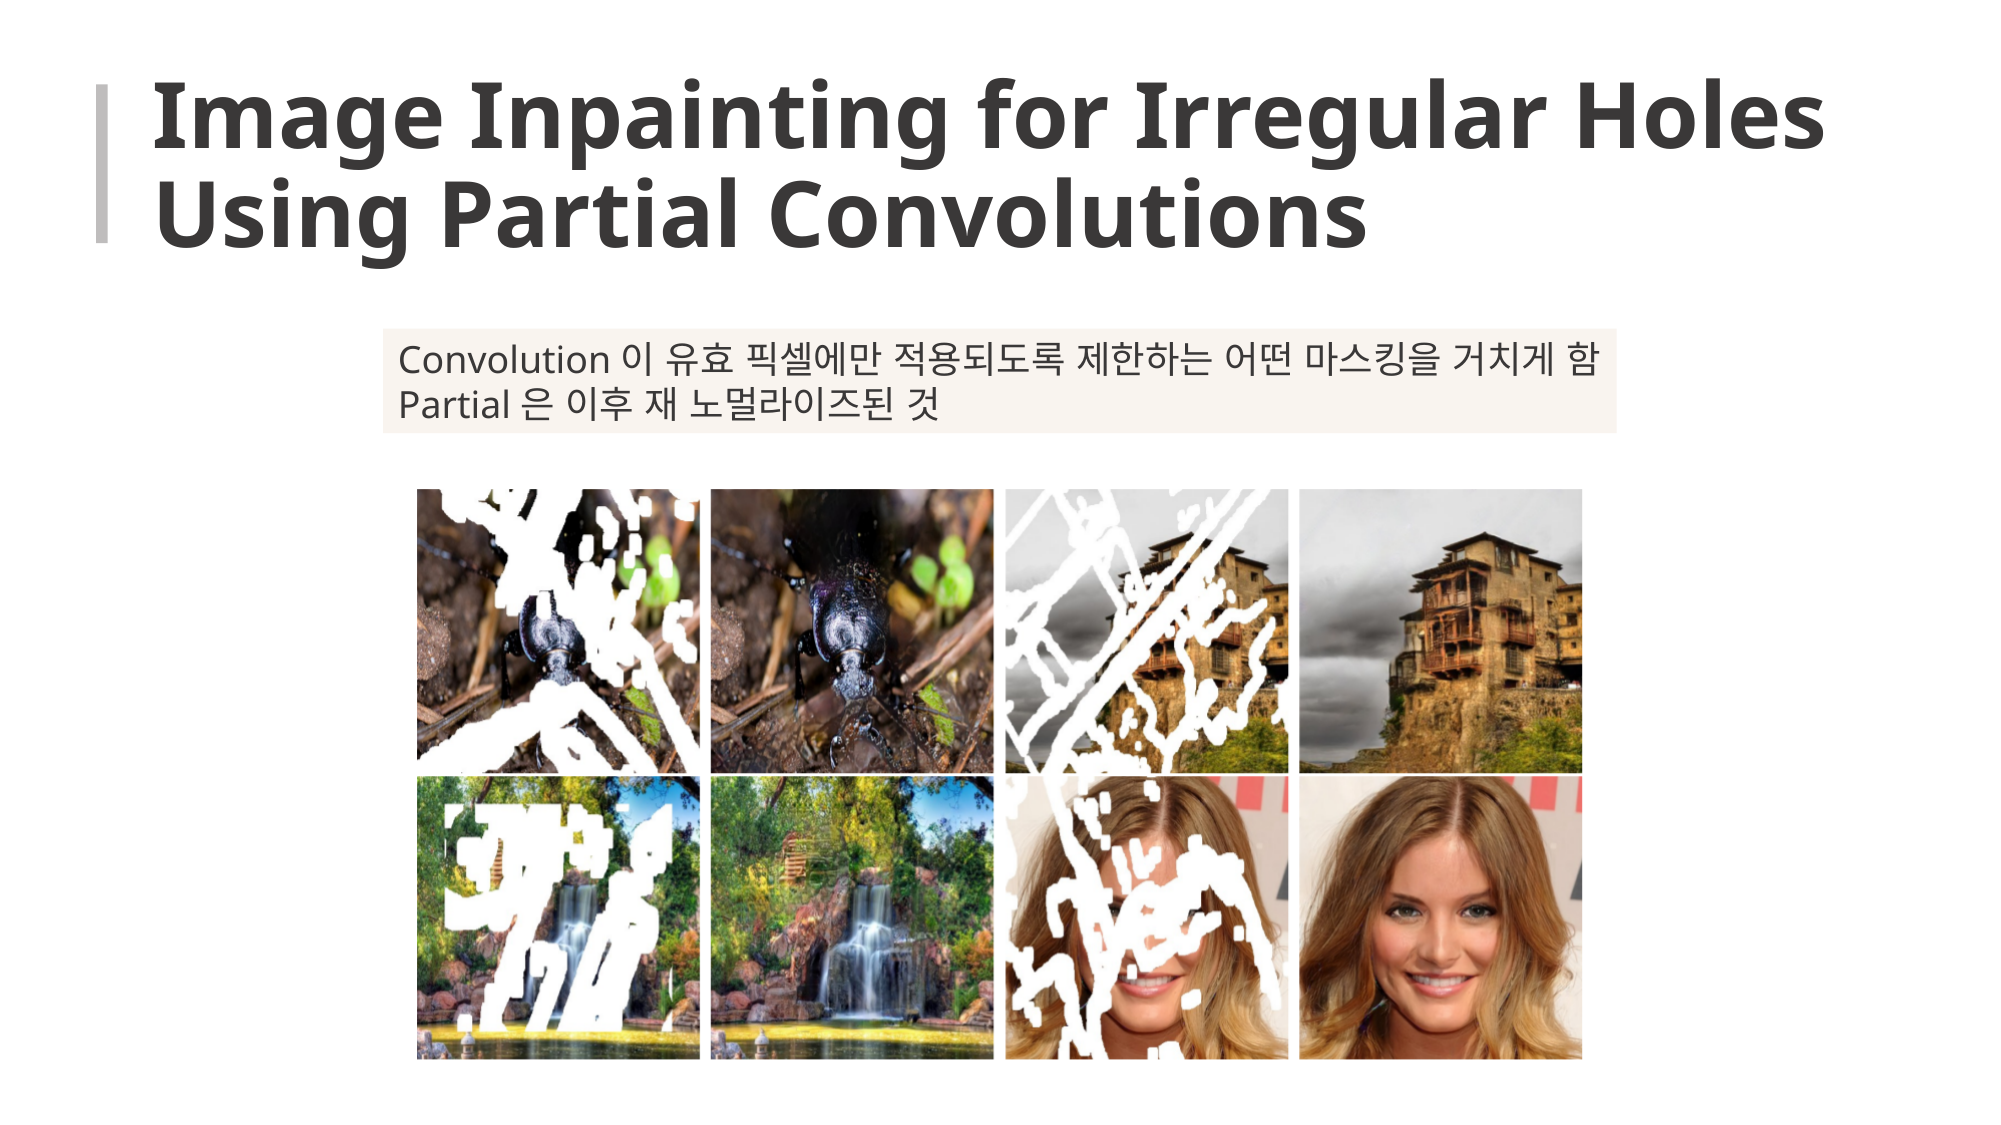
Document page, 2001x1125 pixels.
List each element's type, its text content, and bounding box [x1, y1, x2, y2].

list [412, 485, 1588, 1066]
title Image Inpainting for Irregular Holes Using Partial Convolutions [137, 59, 1863, 278]
text_box [95, 83, 109, 244]
text_box Convolution이 유효 픽셀에만 적용되도록 제한하는 어떤 마스킹을 거치게 함 Partial은 이후 재 노멀라이즈된 것 [383, 328, 1617, 434]
